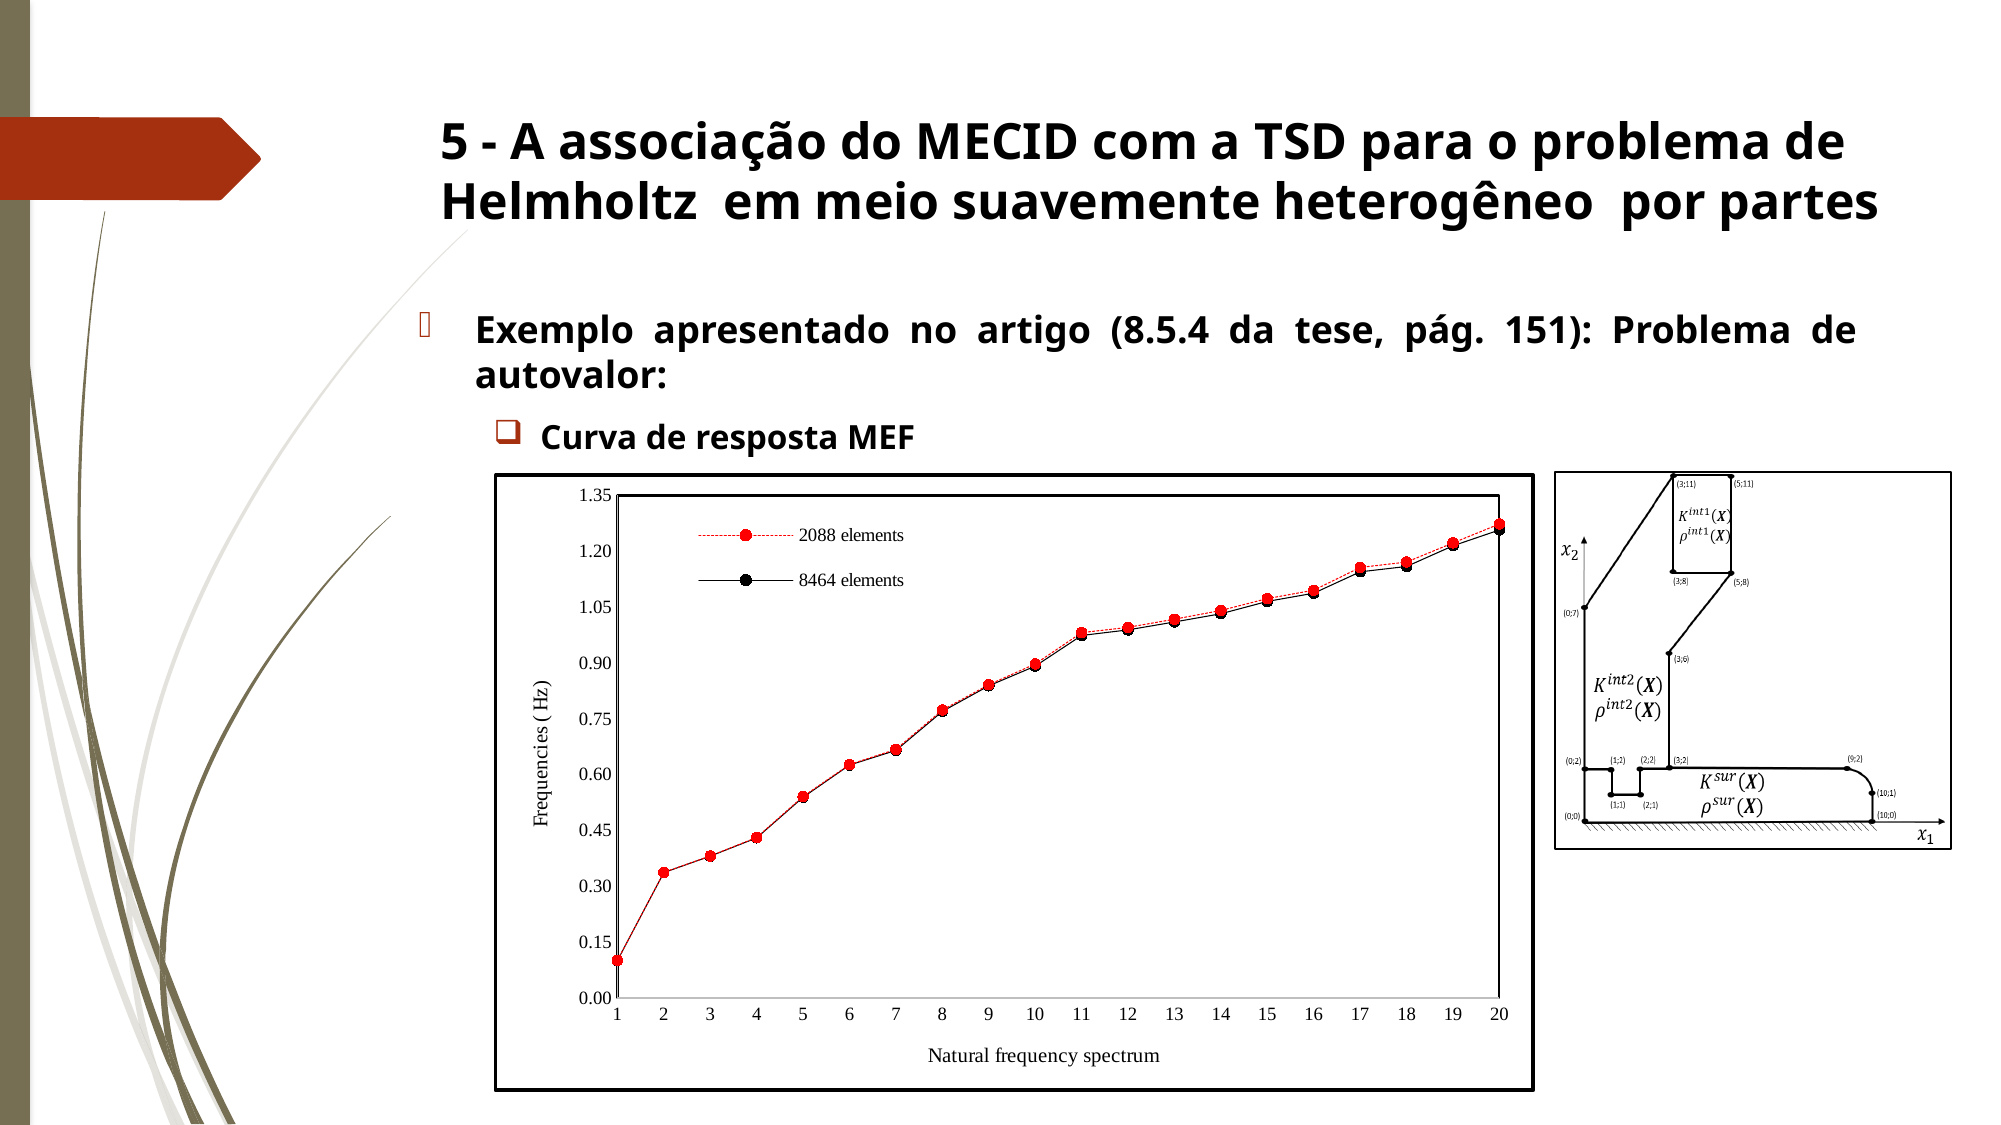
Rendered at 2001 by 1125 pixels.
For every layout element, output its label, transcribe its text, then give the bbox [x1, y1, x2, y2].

title 5 - A associação do MECID com a TSD para o problema de Helmholtz em meio suavemente heterogêneo por partes [425, 102, 1960, 313]
picture [1555, 473, 1951, 849]
chart [493, 473, 1536, 1093]
list Exemplo apresentado no artigo (8.5.4 da tese, pág. 151): Problema de autovalor: Curva de resposta MEF [403, 298, 1874, 1067]
